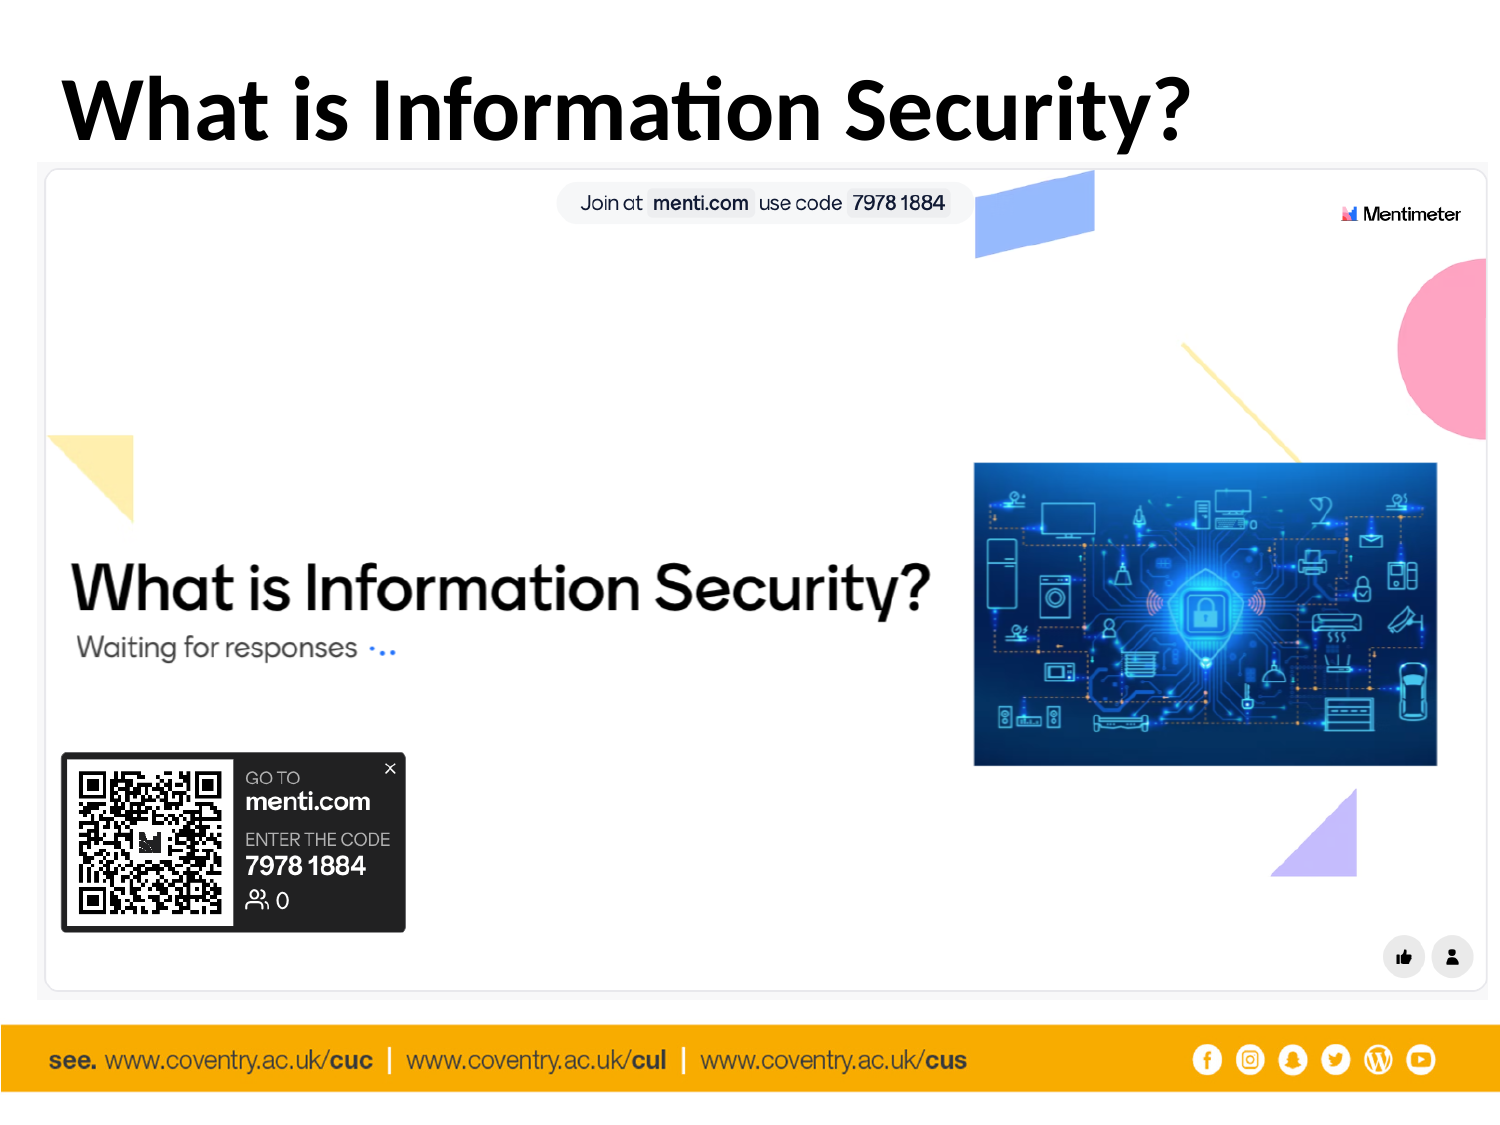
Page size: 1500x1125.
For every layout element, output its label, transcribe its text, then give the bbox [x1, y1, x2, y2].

title What is Information Security? [61, 48, 1430, 160]
picture [0, 0, 1500, 1122]
